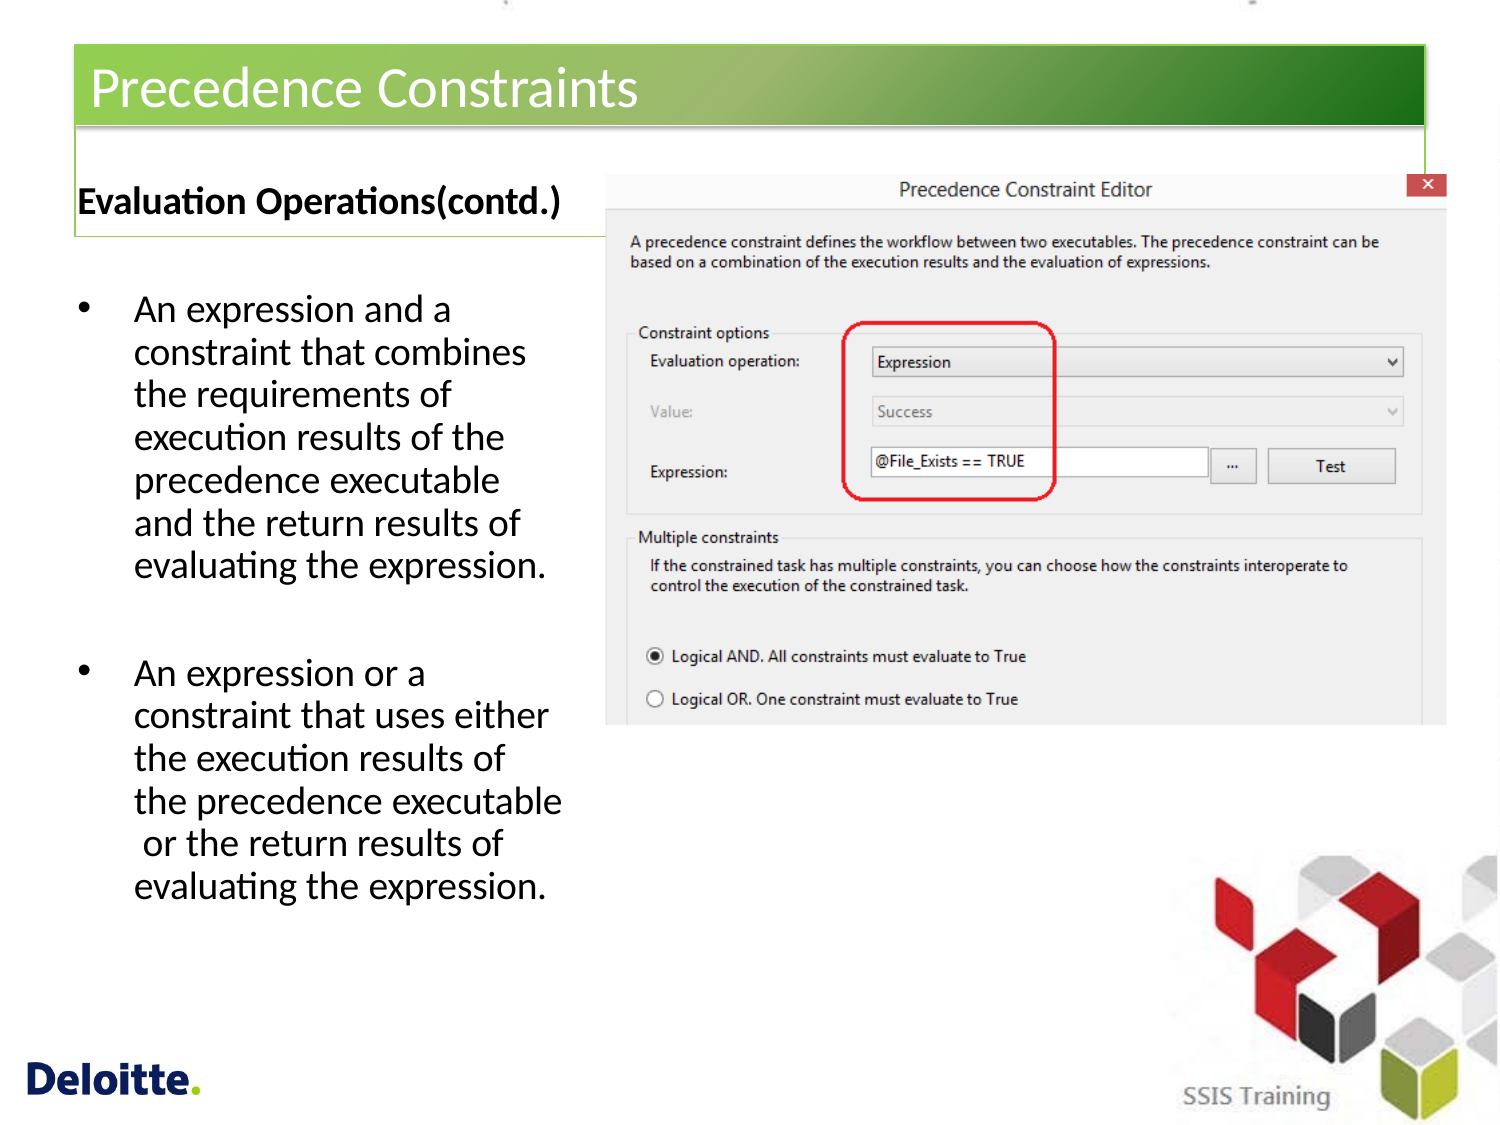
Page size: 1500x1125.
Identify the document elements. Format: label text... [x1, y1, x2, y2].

text_box [27, 1062, 200, 1095]
text_box [605, 174, 1447, 725]
text_box [48, 31, 688, 169]
text_box Evaluation Operations(contd.) An expression and a constraint that combines the requirements of execution results of the precedence executable and the return results of evaluating the expression. An expression or a constraint that uses either the execution results of the precedence executable or the return results of evaluating the expression. [75, 173, 571, 908]
text_box [688, 40, 1433, 137]
title Precedence Constraints [75, 45, 1425, 237]
text_box [1, 0, 1499, 1125]
